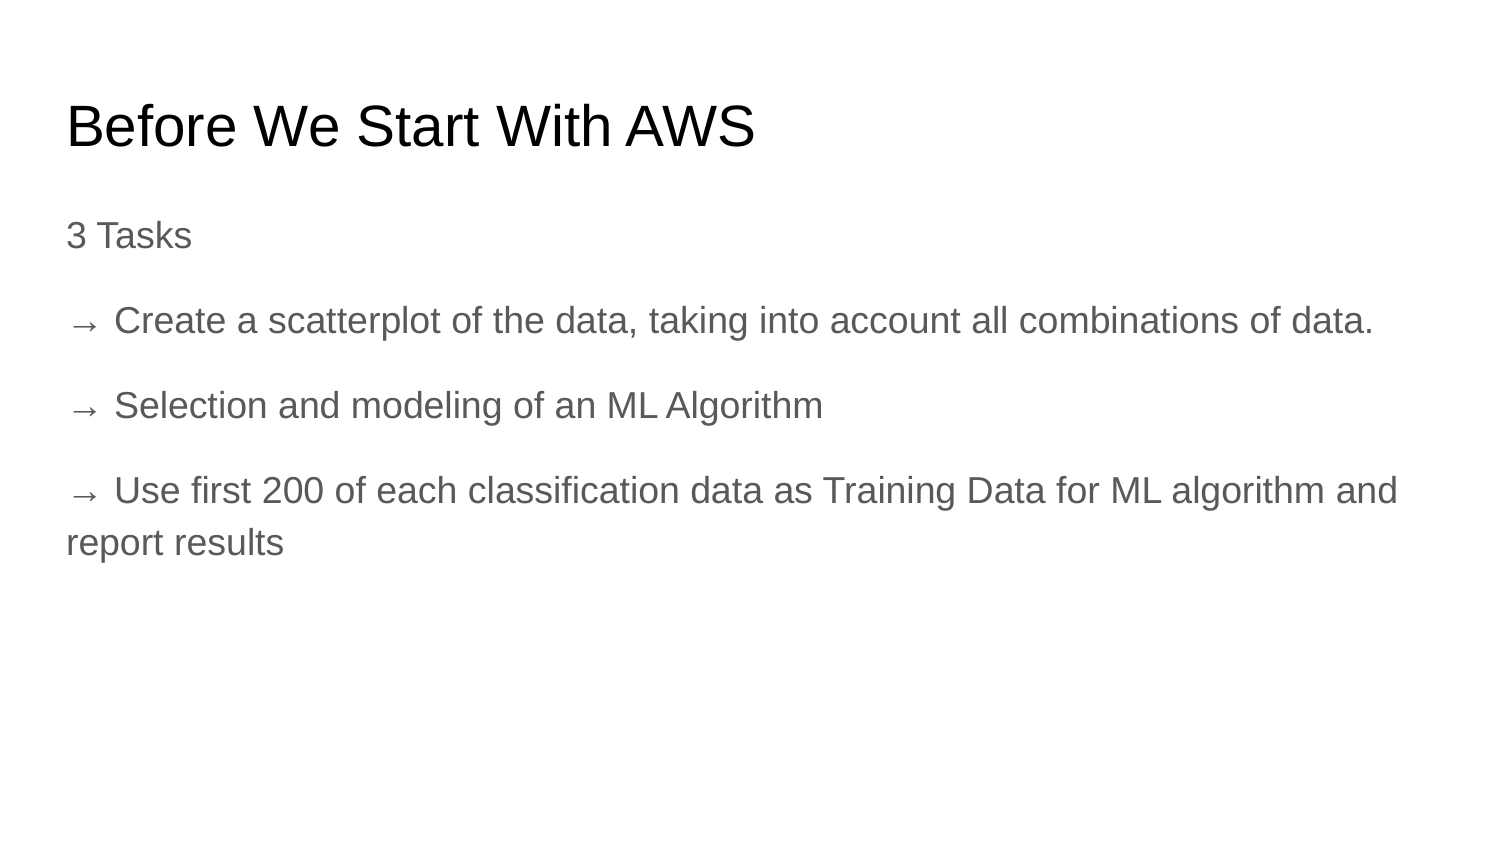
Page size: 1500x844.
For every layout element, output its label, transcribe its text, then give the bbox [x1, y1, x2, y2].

list 3 Tasks → Create a scatterplot of the data, taking into account all combinations of data. → Selection and modeling of an ML Algorithm → Use first 200 of each classification data as Training Data for ML algorithm and report results [51, 189, 1449, 750]
title Before We Start With AWS [51, 72, 1449, 167]
